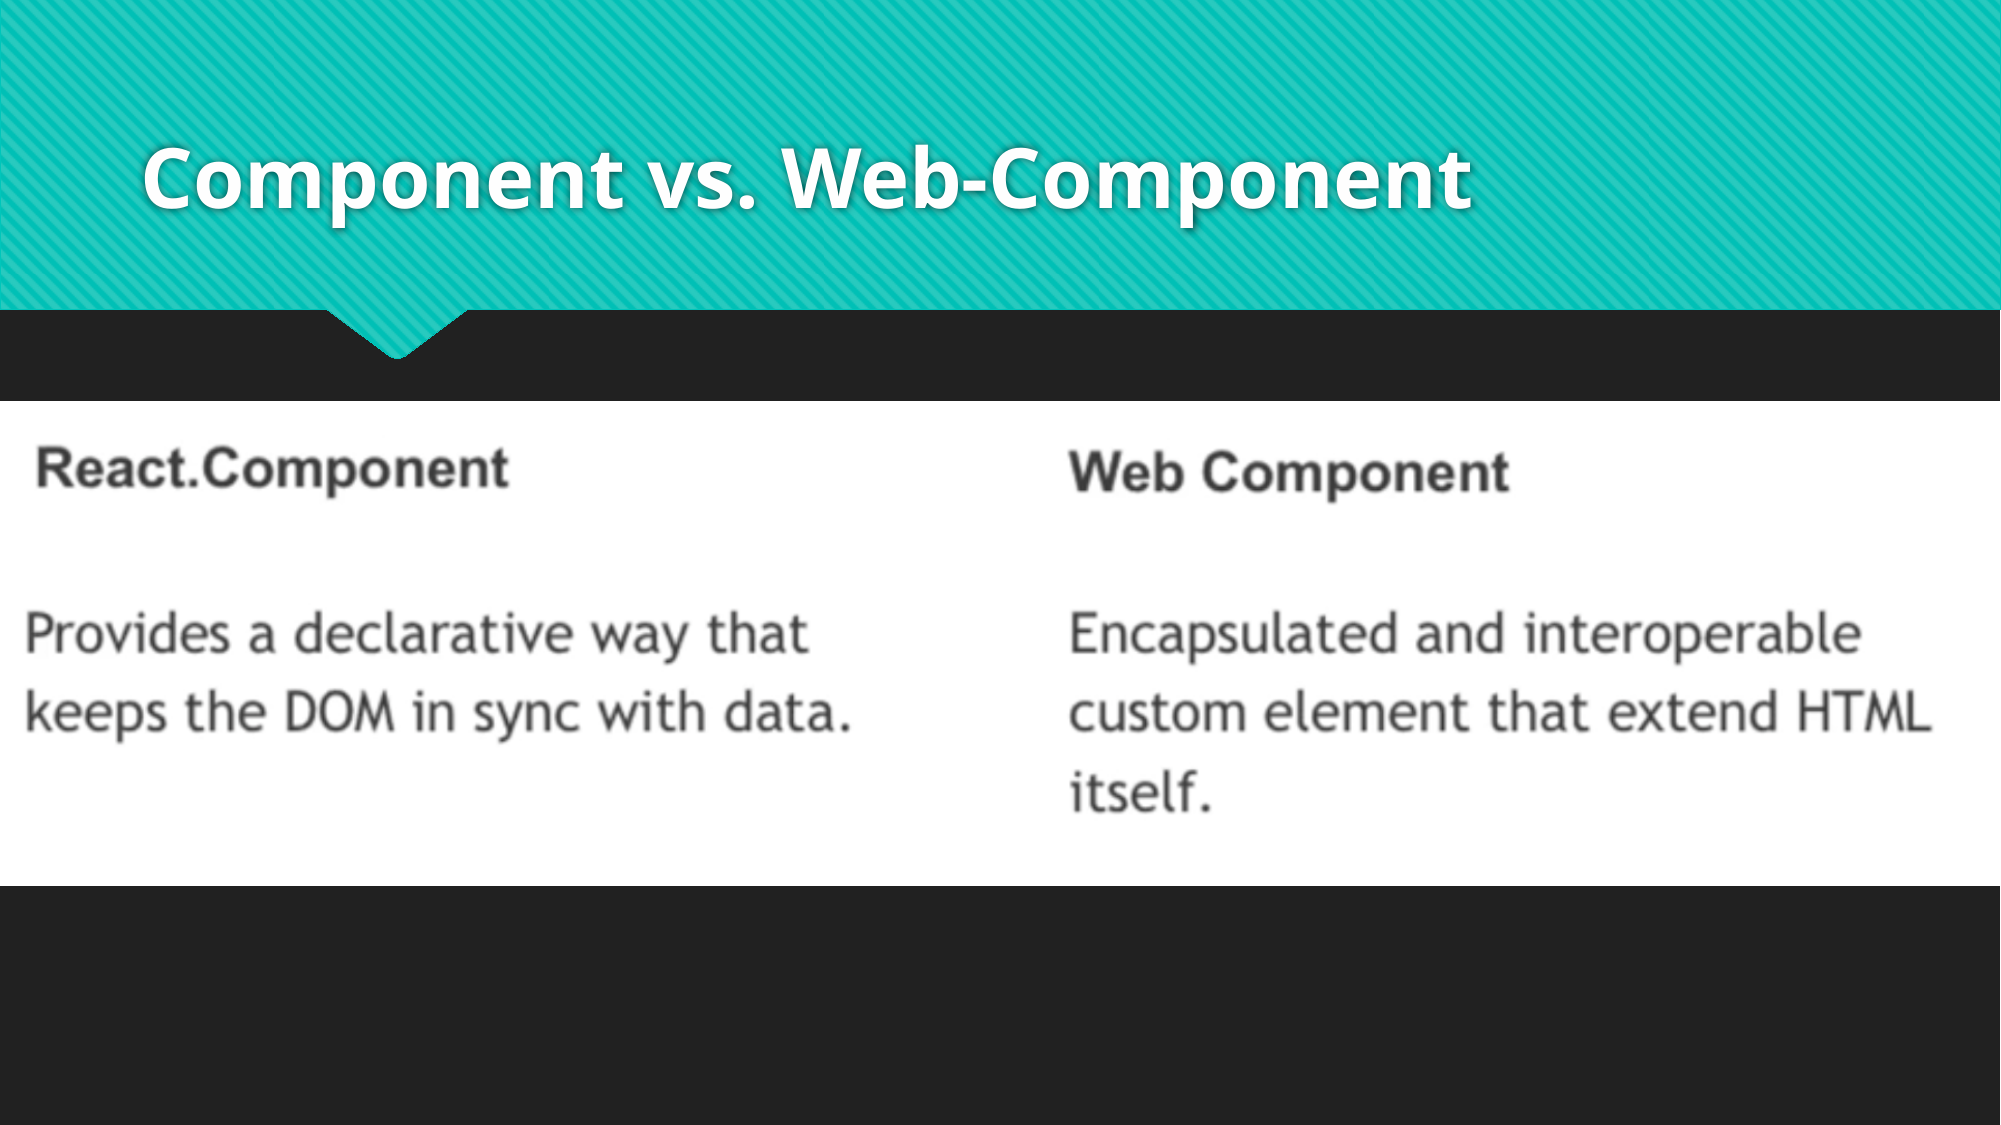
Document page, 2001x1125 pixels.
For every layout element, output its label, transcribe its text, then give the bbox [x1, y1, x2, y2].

picture [0, 401, 2000, 887]
title Component vs. Web-Component [132, 72, 1868, 234]
picture [1, 0, 2000, 358]
